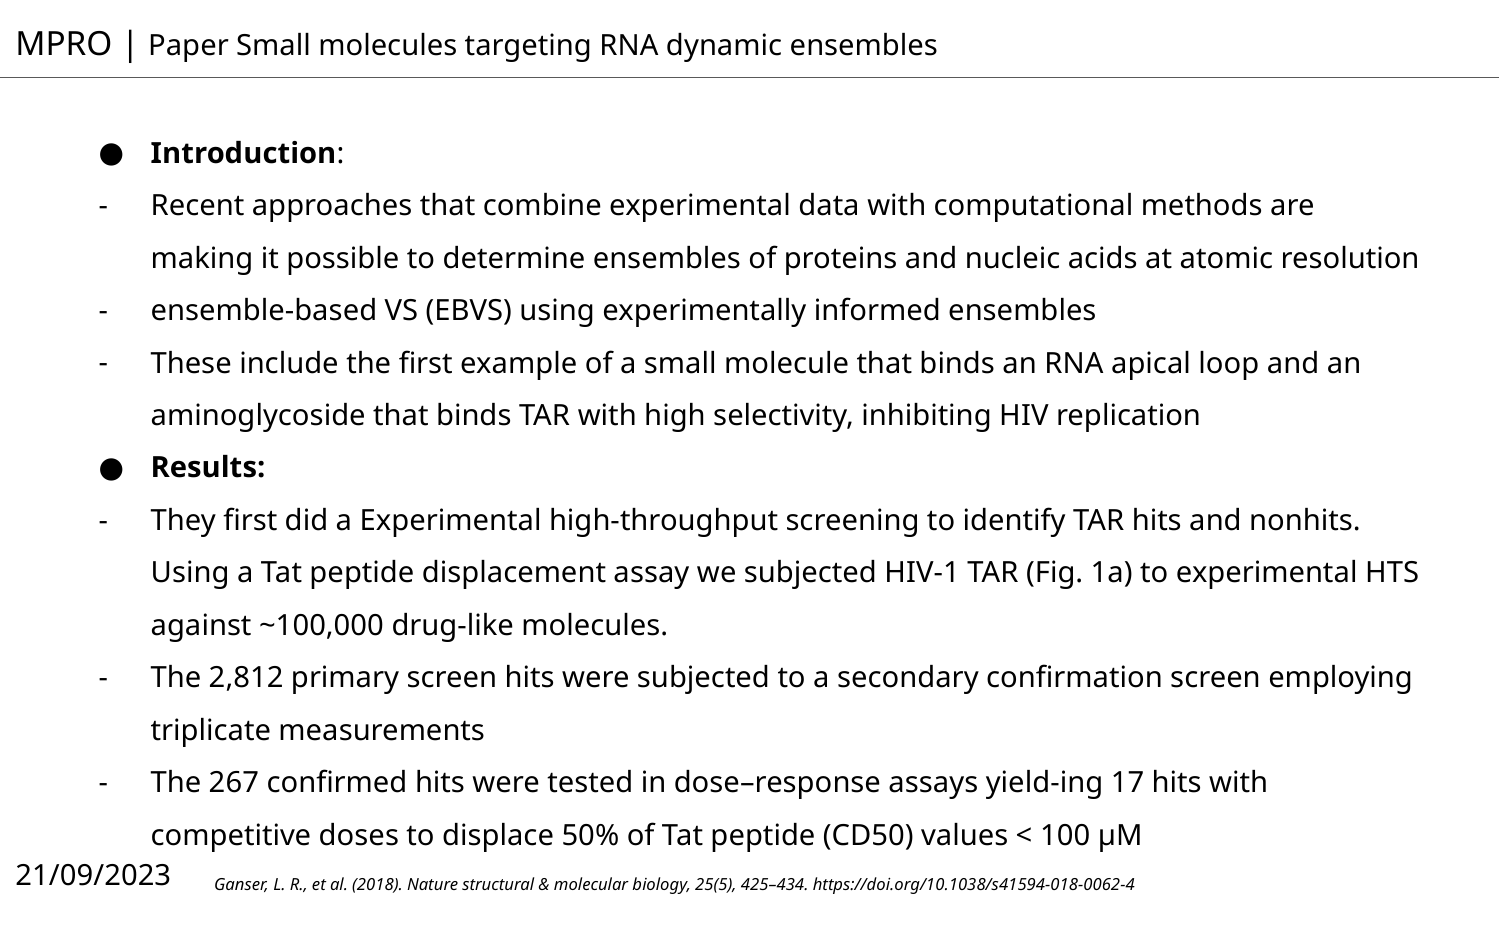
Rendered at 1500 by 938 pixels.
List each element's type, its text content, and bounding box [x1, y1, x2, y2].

text_box Introduction: Recent approaches that combine experimental data with computational methods are making it possible to determine ensembles of proteins and nucleic acids at atomic resolution ensemble-based VS (EBVS) using experimentally informed ensembles These include the first example of a small molecule that binds an RNA apical loop and an aminoglycoside that binds TAR with high selectivity, inhibiting HIV replication Results: They first did a Experimental high-throughput screening to identify TAR hits and nonhits. Using a Tat peptide displacement assay we subjected HIV-1 TAR (Fig. 1a) to experimental HTS against ~100,000 drug-like molecules. The 2,812 primary screen hits were subjected to a secondary confirmation screen employing triplicate measurements The 267 confirmed hits were tested in dose–response assays yield-ing 17 hits with competitive doses to displace 50% of Tat peptide (CD50) values < 100 μM [60, 101, 1439, 866]
text_box Ganser, L. R., et al. (2018). Nature structural & molecular biology, 25(5), 425–434. https://doi.org/10.1038/s41594-018-0062-4 [199, 848, 1219, 909]
text_box 21/09/2023 [0, 841, 199, 907]
text_box MPRO | Paper Small molecules targeting RNA dynamic ensembles [0, 7, 1459, 77]
